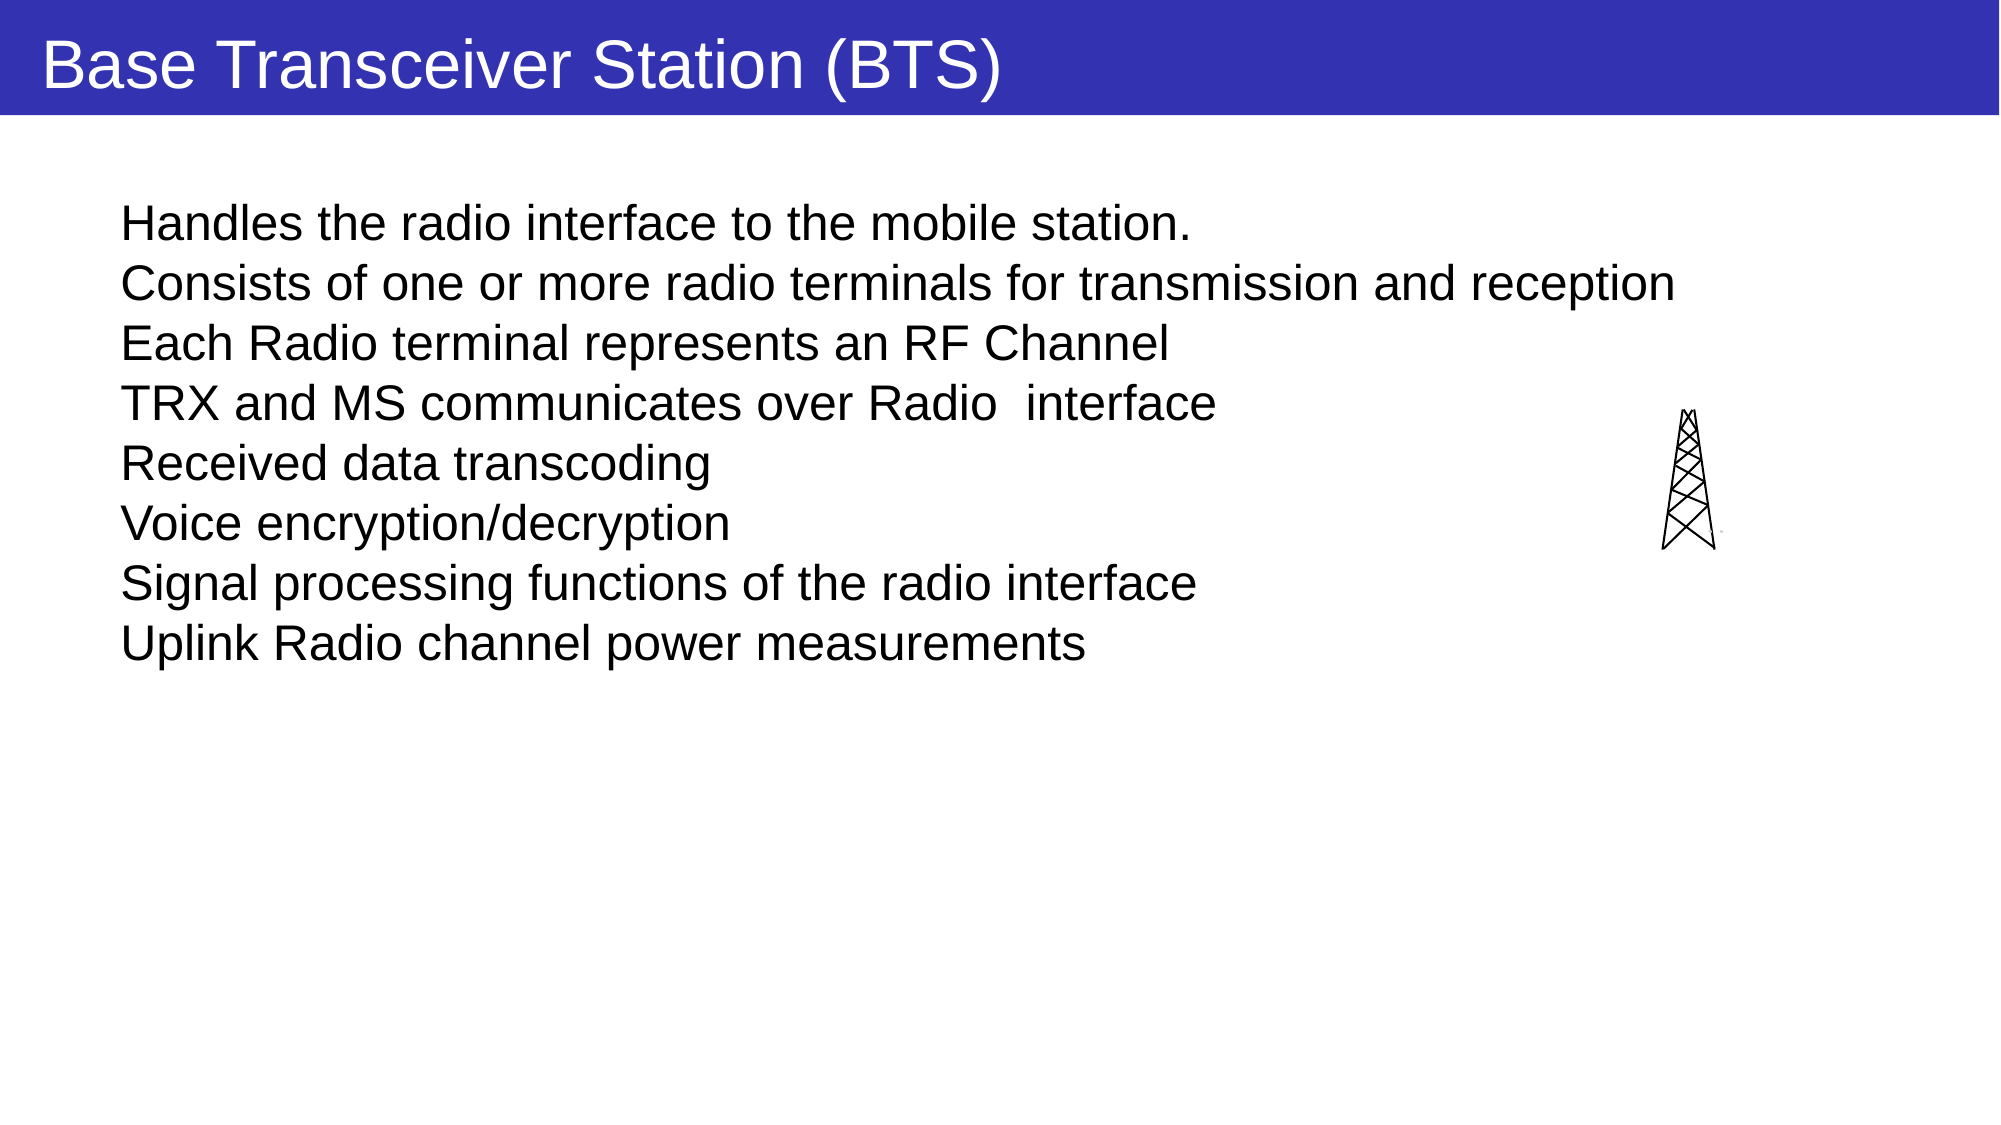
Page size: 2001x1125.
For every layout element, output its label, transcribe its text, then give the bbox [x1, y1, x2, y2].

list Handles the radio interface to the mobile station. Consists of one or more radio terminals for transmission and reception Each Radio terminal represents an RF Channel TRX and MS communicates over Radio interface Received data transcoding Voice encryption/decryption Signal processing functions of the radio interface Uplink Radio channel power measurements [120, 190, 1699, 736]
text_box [1662, 395, 1751, 563]
title Base Transceiver Station (BTS) [41, 20, 1594, 104]
